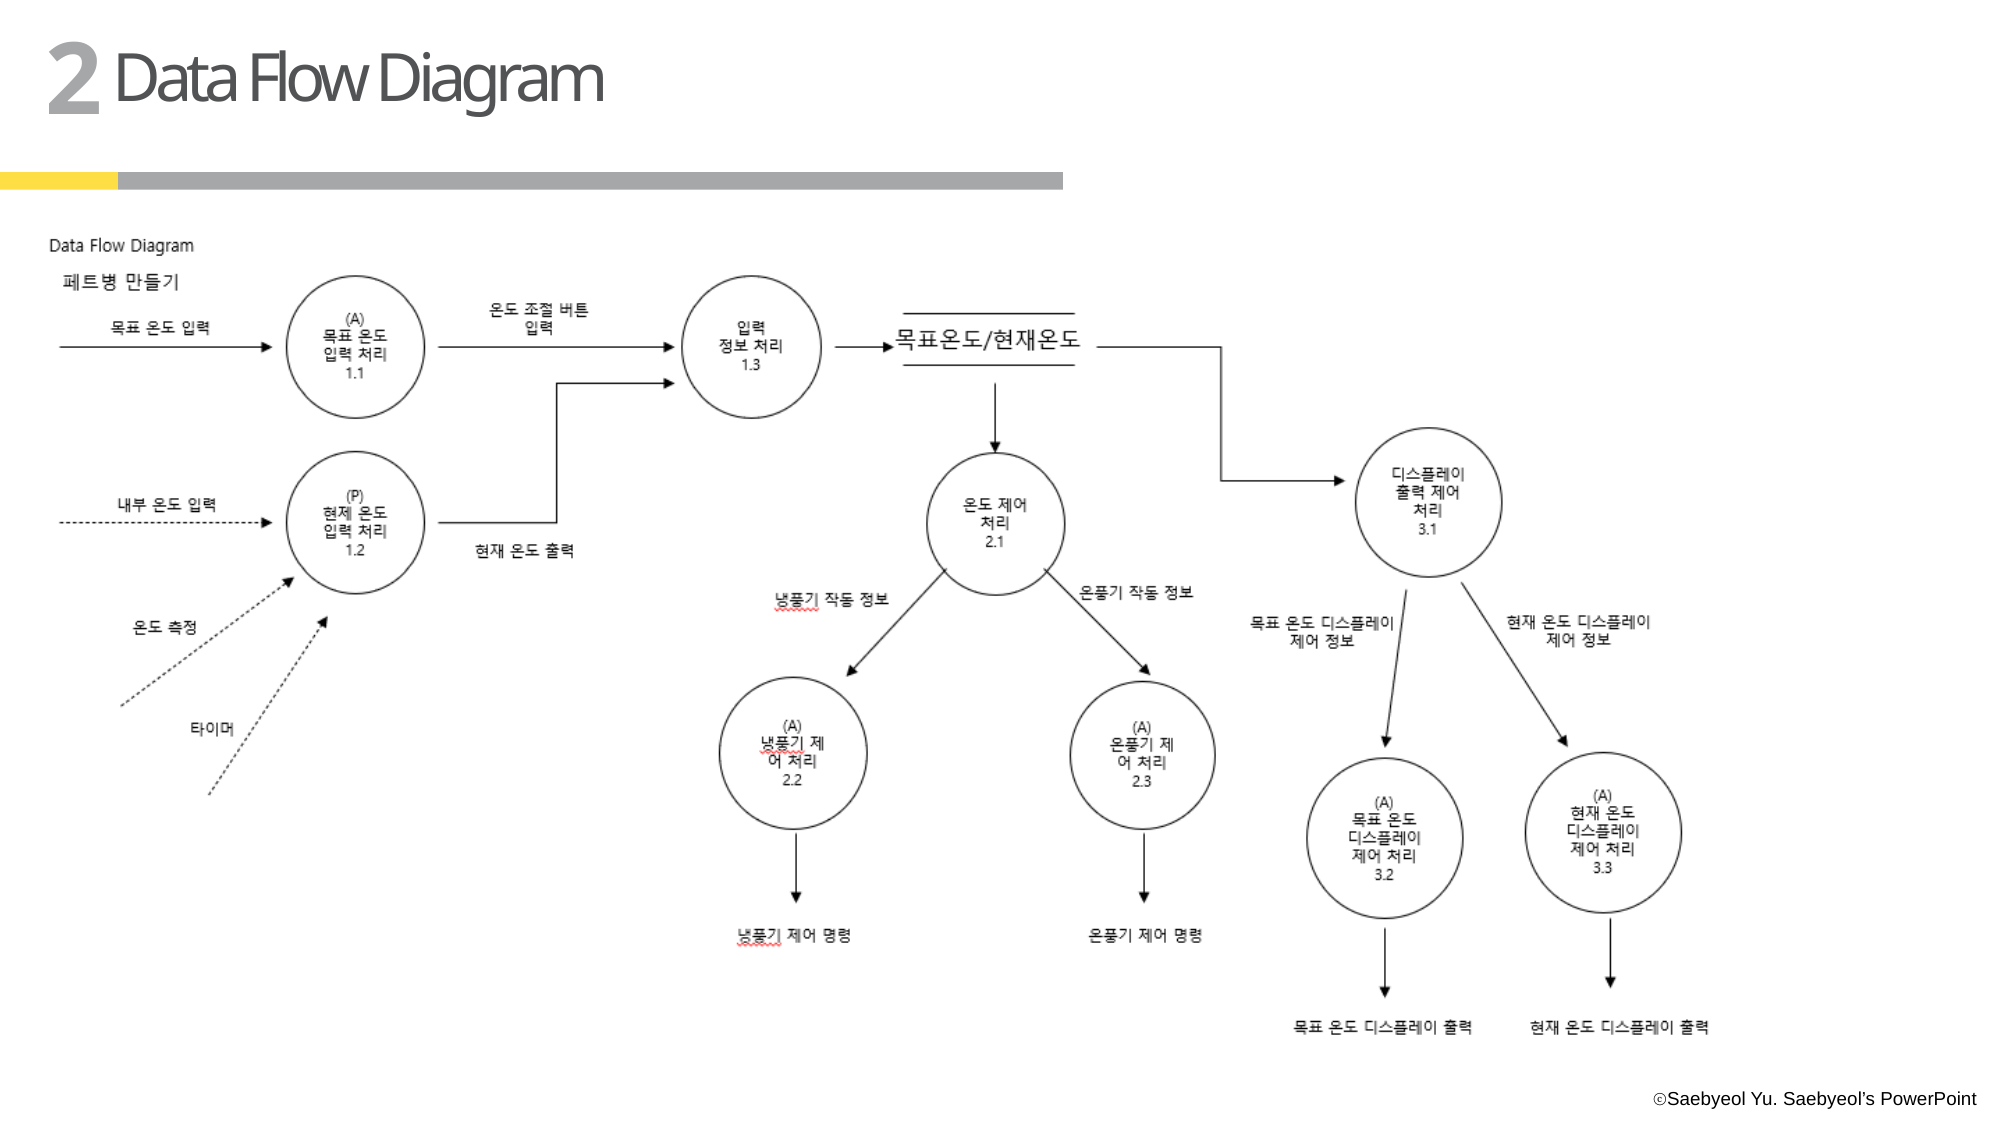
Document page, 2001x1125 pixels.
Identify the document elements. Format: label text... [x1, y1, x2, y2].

picture [30, 217, 1770, 1067]
text_box [0, 171, 119, 191]
text_box Data Flow Diagram [118, 27, 624, 123]
text_box [119, 171, 1064, 191]
text_box 2 [30, 7, 118, 143]
